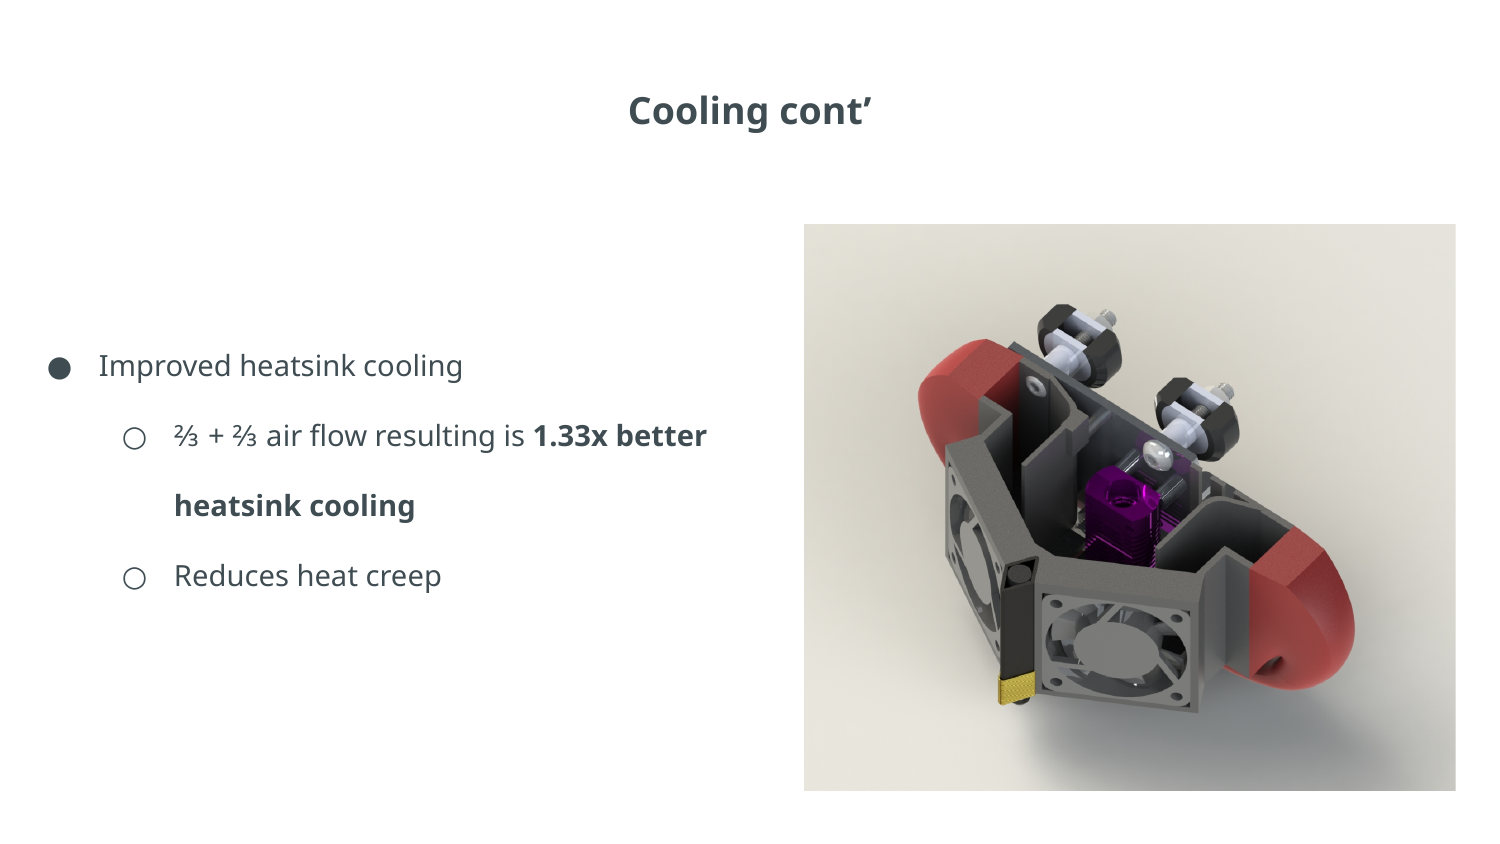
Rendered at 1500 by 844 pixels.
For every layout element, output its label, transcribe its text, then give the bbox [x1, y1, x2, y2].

list Improved heatsink cooling ⅔ + ⅔ air flow resulting is 1.33x better heatsink cooling Reduces heat creep [9, 229, 748, 787]
title Cooling cont’ [278, 71, 1222, 166]
picture [803, 224, 1456, 791]
